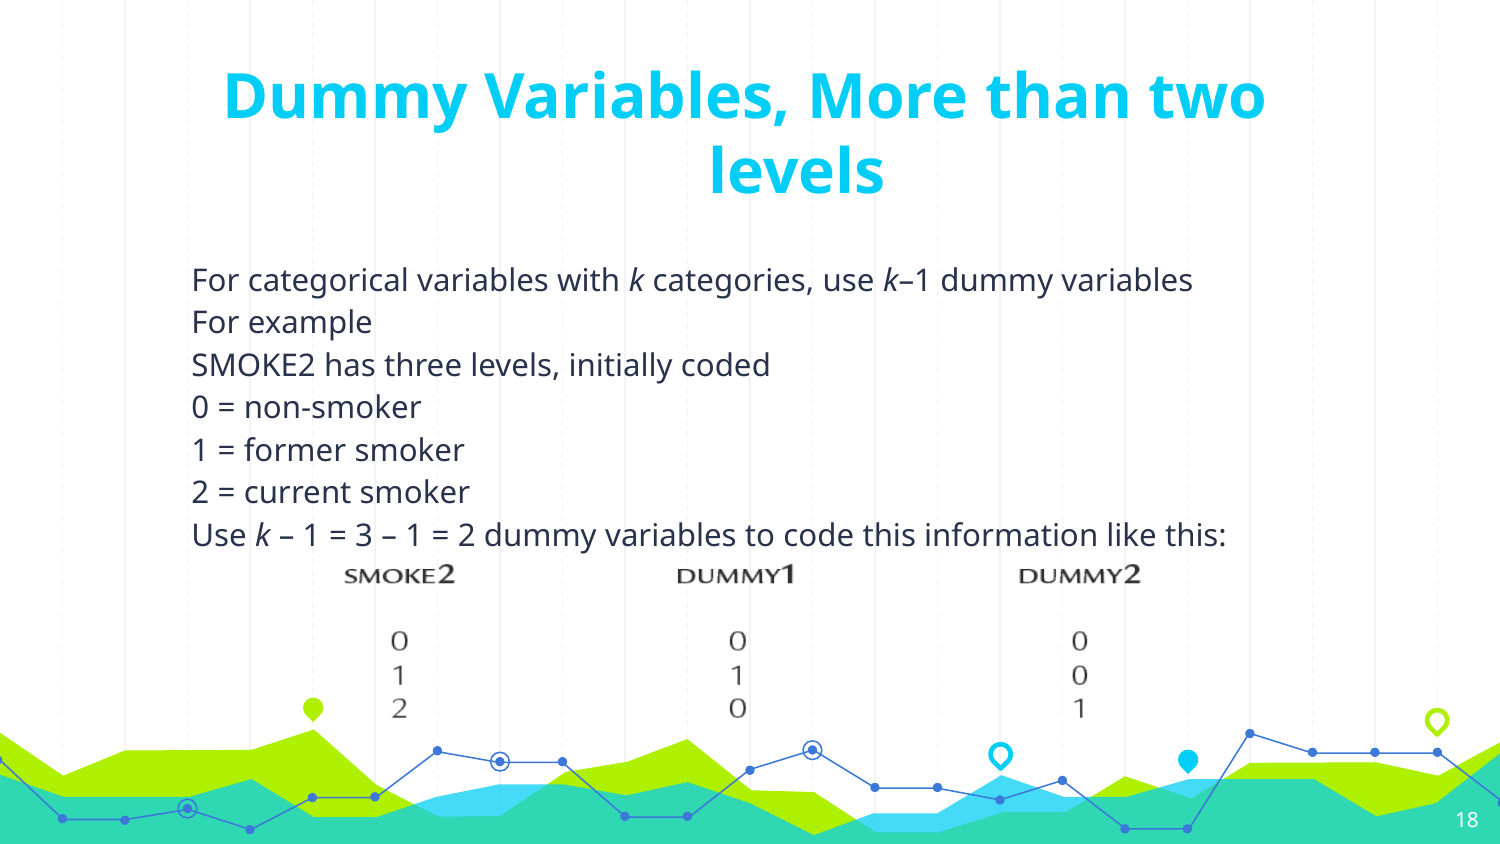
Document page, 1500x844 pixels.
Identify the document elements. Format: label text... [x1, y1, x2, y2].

title Dummy Variables, More than two levels [171, 103, 1320, 222]
list For categorical variables with k categories, use k–1 dummy variables For example SMOKE2 has three levels, initially coded 0 = non-smoker 1 = former smoker 2 = current smoker Use k – 1 = 3 – 1 = 2 dummy variables to code this information like this: [176, 252, 1325, 568]
slide_number 18 [1403, 791, 1494, 844]
picture [319, 546, 1181, 740]
